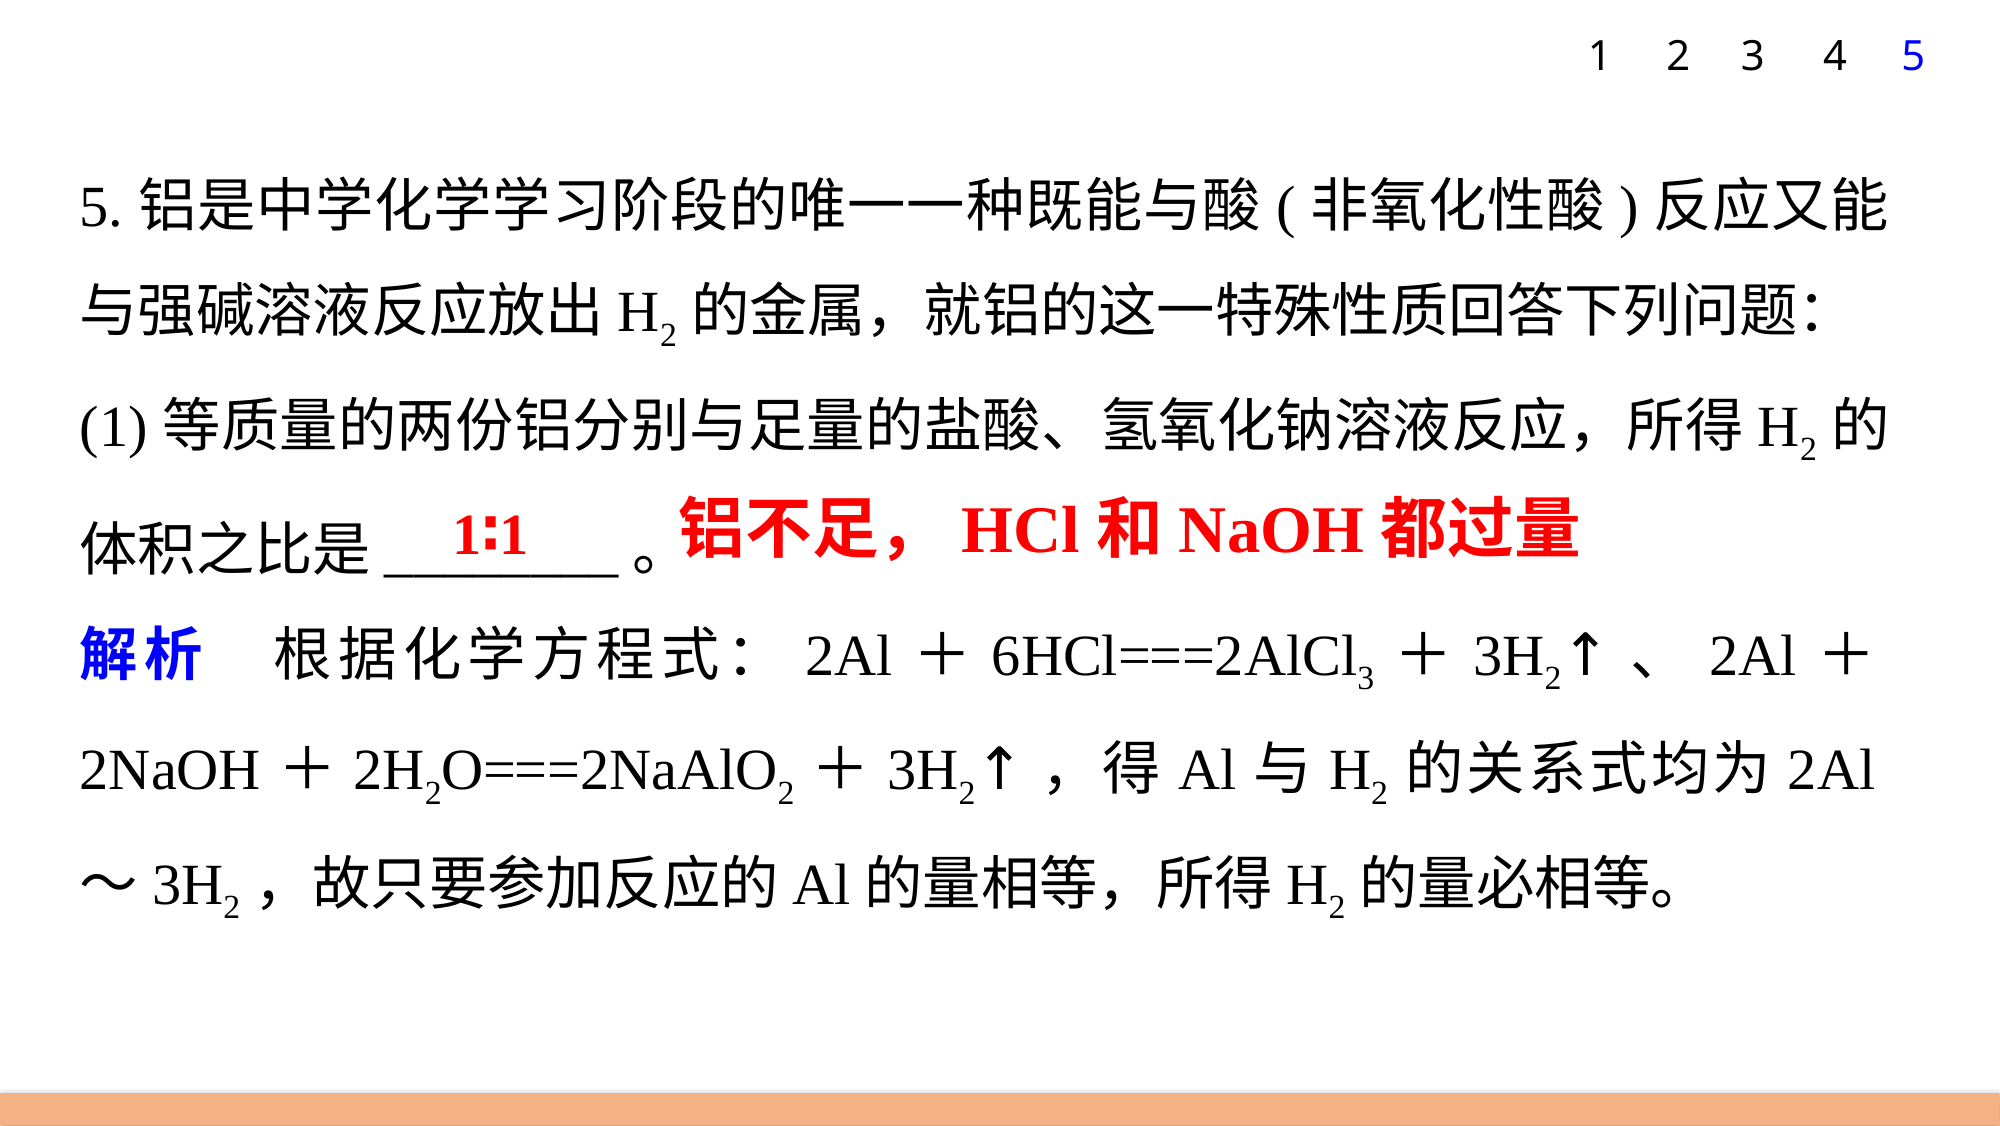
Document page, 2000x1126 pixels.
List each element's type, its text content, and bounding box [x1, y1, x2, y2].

text_box [0, 1092, 2000, 1126]
text_box 5 [1880, 6, 1946, 101]
text_box 4 [1802, 6, 1868, 101]
text_box 铝不足，HCl和NaOH都过量 [663, 478, 1596, 574]
text_box 3 [1727, 6, 1785, 101]
text_box 2 [1649, 6, 1711, 101]
text_box 1∶1 [438, 488, 544, 574]
text_box 1 [1566, 6, 1632, 101]
text_box 5.铝是中学化学学习阶段的唯一一种既能与酸(非氧化性酸)反应又能与强碱溶液反应放出H2的金属，就铝的这一特殊性质回答下列问题： (1)等质量的两份铝分别与足量的盐酸、氢氧化钠溶液反应，所得H2的体积之比是________。 解析 根据化学方程式：2Al＋6HCl===2AlCl3＋3H2↑、2Al＋2NaOH＋2H2O===2NaAlO2＋3H2↑，得Al与H2的关系式均为2Al～3H2，故只要参加反应的Al的量相等，所得H2的量必相等。 [59, 113, 1910, 936]
